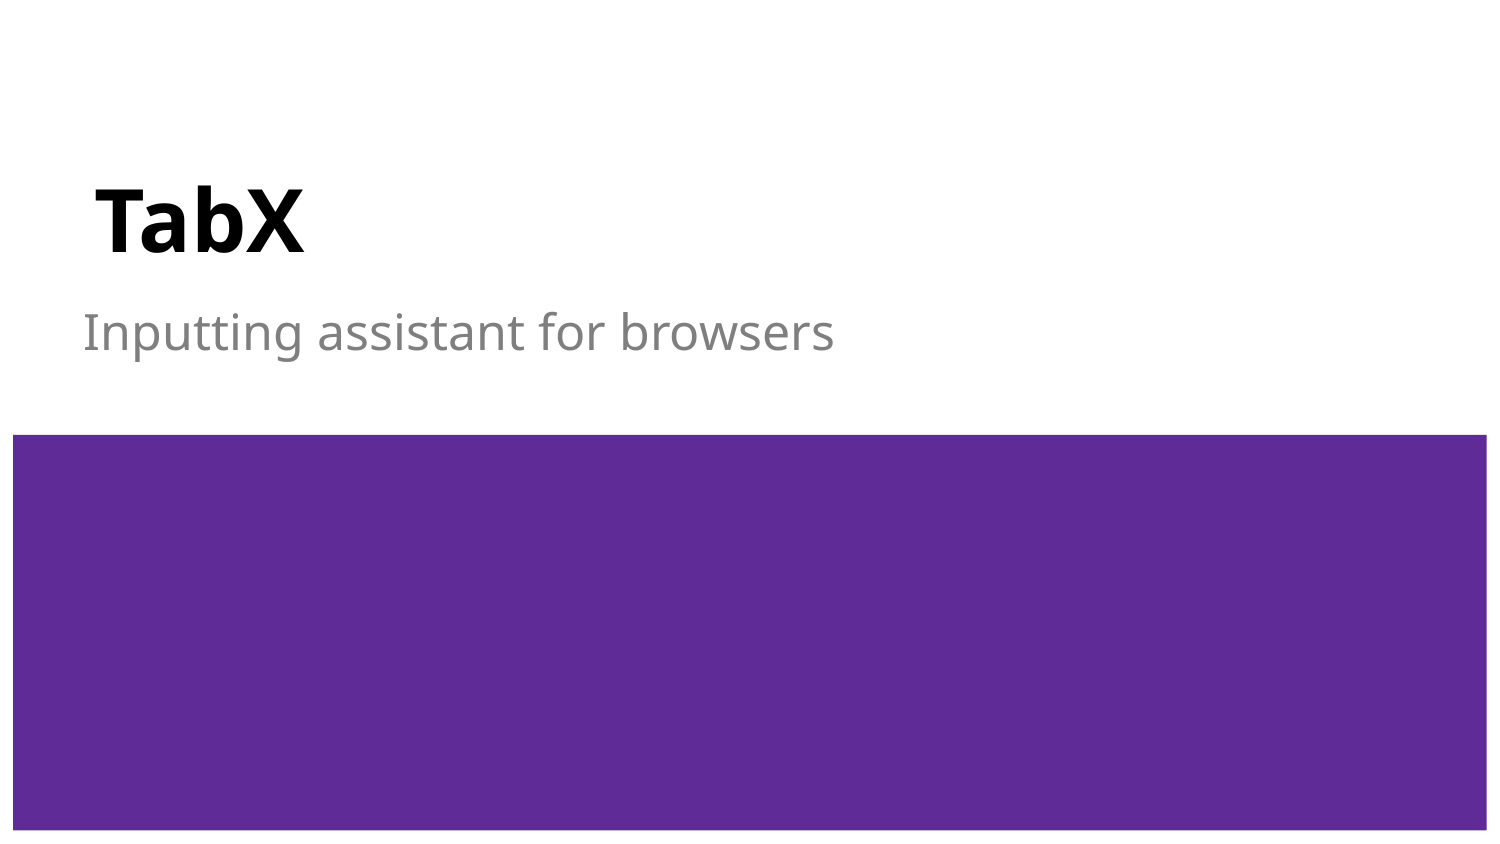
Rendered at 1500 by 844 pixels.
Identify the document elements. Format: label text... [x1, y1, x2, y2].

title TabX [79, 43, 1423, 286]
subtitle Inputting assistant for browsers [68, 285, 1412, 427]
